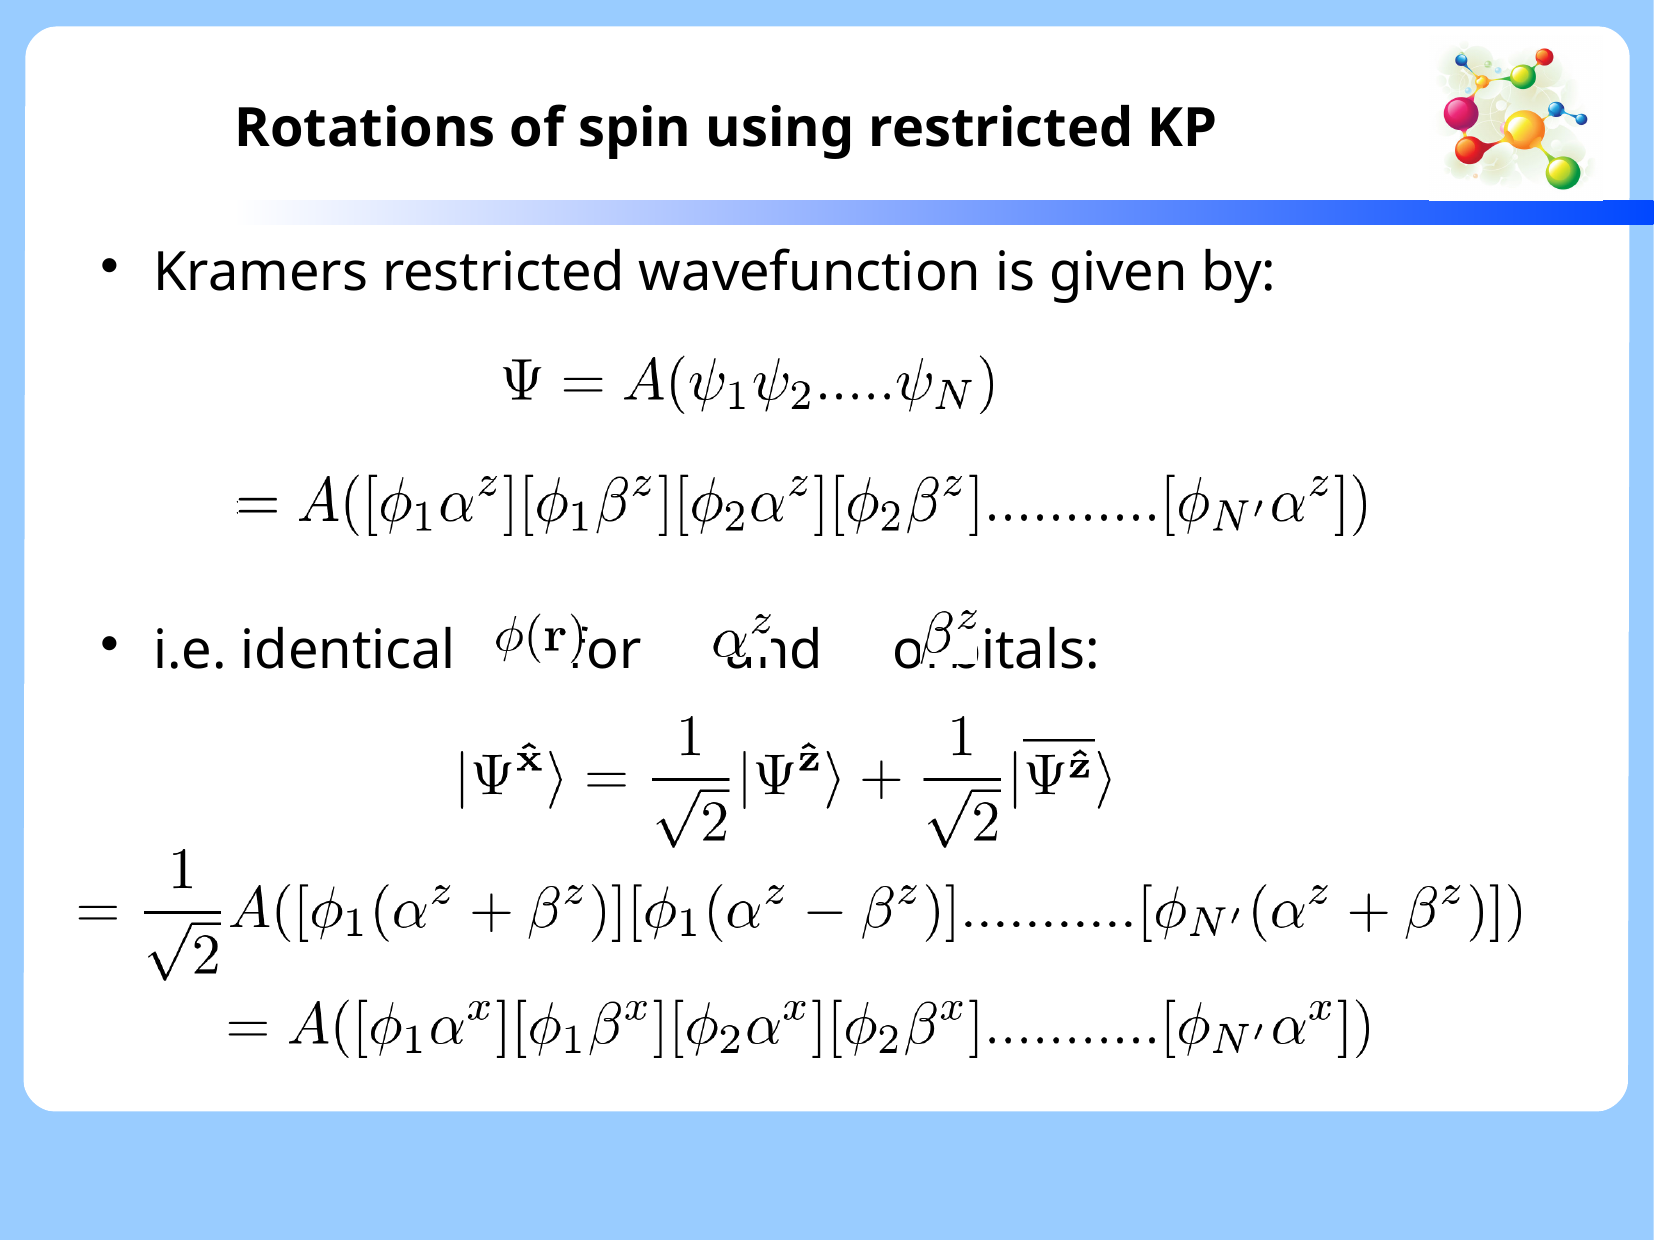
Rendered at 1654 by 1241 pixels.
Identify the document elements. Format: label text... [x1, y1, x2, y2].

picture [502, 355, 993, 414]
text_box Kramers restricted wavefunction is given by: i.e. identical for and orbitals: [82, 236, 1571, 1087]
picture [713, 613, 771, 657]
table_cell 8.0 [873, 201, 877, 224]
picture [496, 613, 582, 664]
picture [235, 474, 1366, 537]
picture [78, 849, 1521, 981]
picture [1428, 35, 1603, 201]
picture [920, 609, 977, 664]
text_box [956, 201, 961, 224]
text_box Rotations of spin using restricted KP [82, 49, 1370, 201]
picture [460, 716, 1111, 848]
table_cell 9.41 [790, 201, 794, 224]
picture [228, 999, 1369, 1058]
